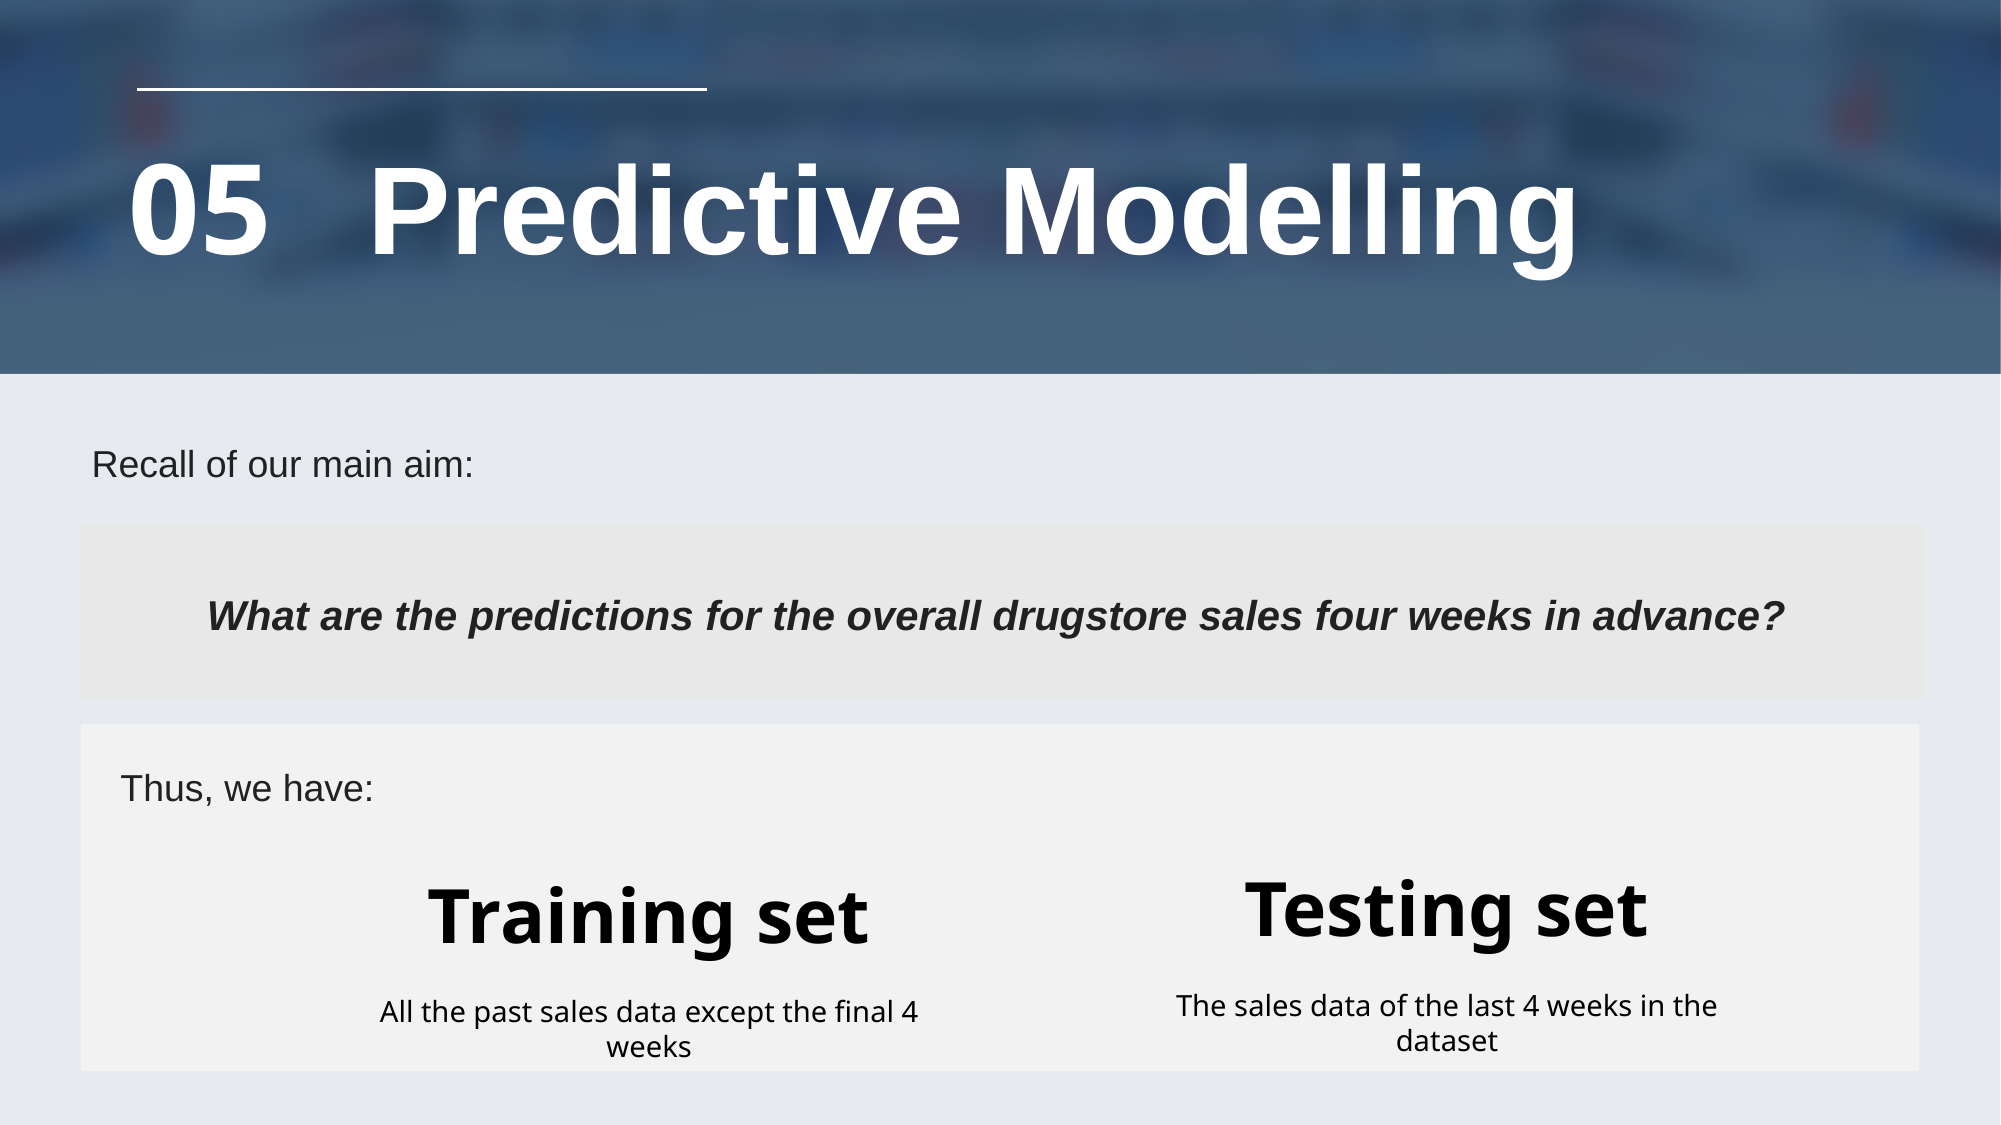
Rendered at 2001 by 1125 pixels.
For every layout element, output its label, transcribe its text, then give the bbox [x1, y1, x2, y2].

text_box Thus, we have: [105, 757, 1087, 817]
text_box Recall of our main aim: [76, 432, 1058, 493]
text_box [79, 722, 1920, 1073]
text_box [79, 524, 1926, 701]
text_box What are the predictions for the overall drugstore sales four weeks in advance? [68, 581, 1925, 647]
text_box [0, 0, 2000, 375]
text_box Testing set The sales data of the last 4 weeks in the dataset [1121, 854, 1774, 1065]
text_box Training set All the past sales data except the final 4 weeks [323, 860, 976, 1071]
text_box [0, 375, 2000, 1125]
